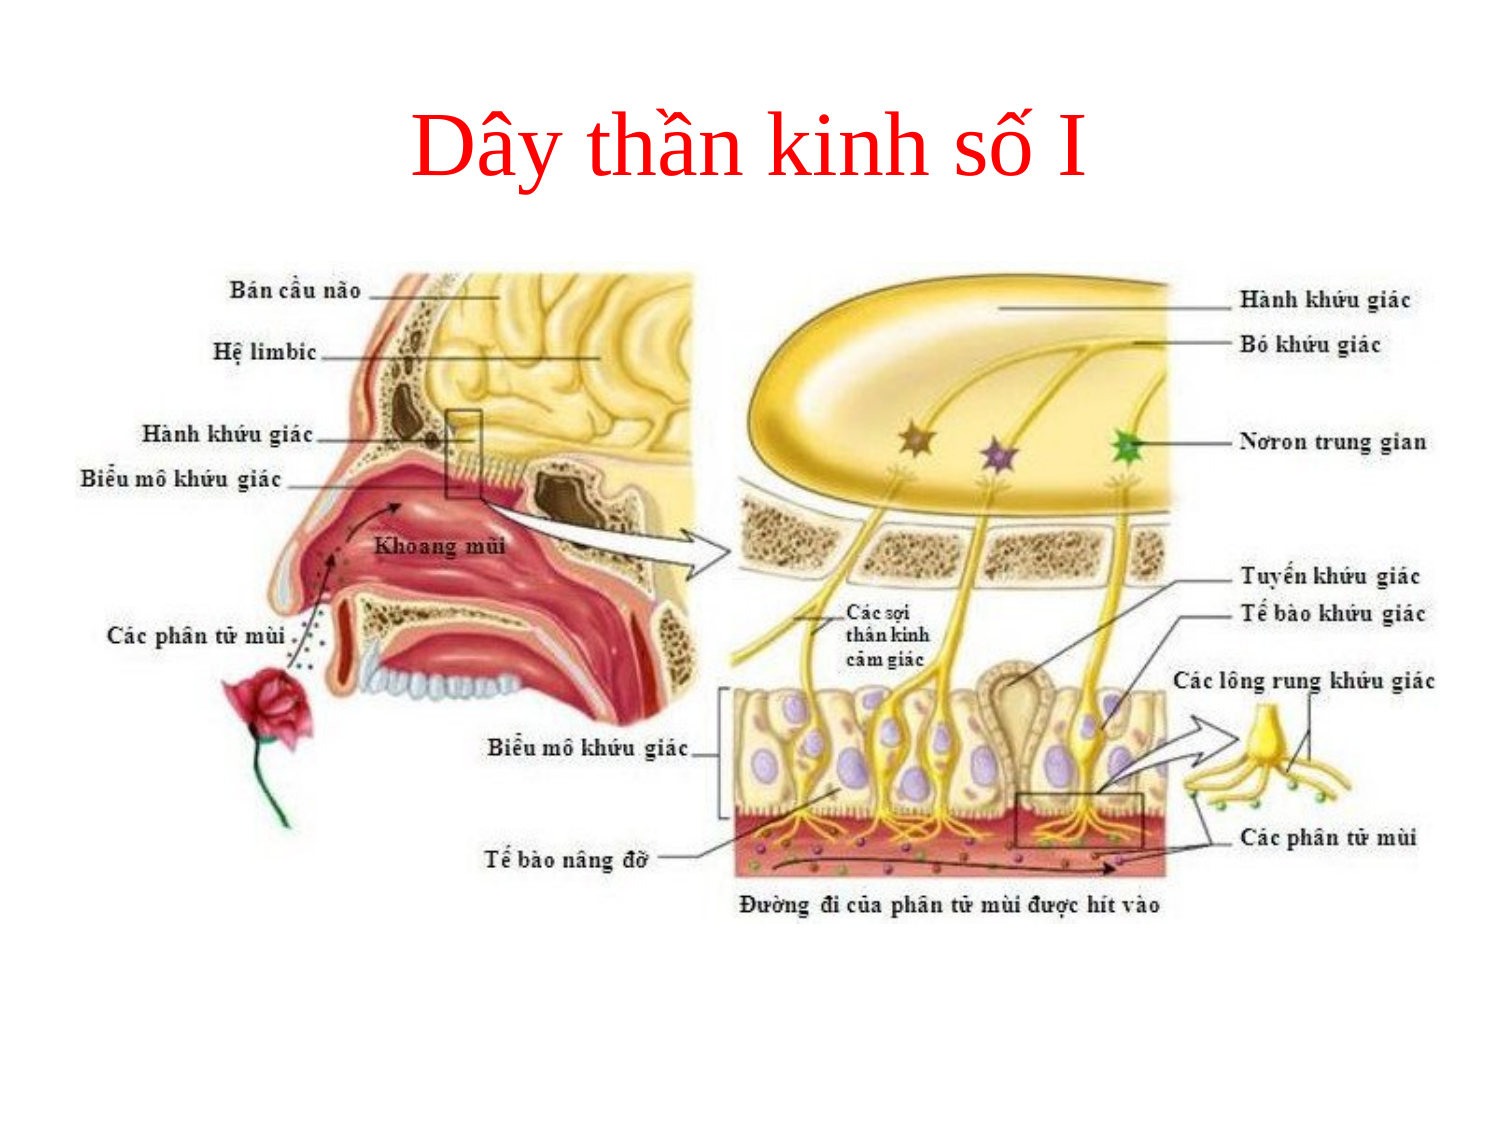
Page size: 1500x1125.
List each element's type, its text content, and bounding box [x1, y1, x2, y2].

title Dây thần kinh số I [75, 45, 1425, 233]
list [74, 260, 1440, 924]
